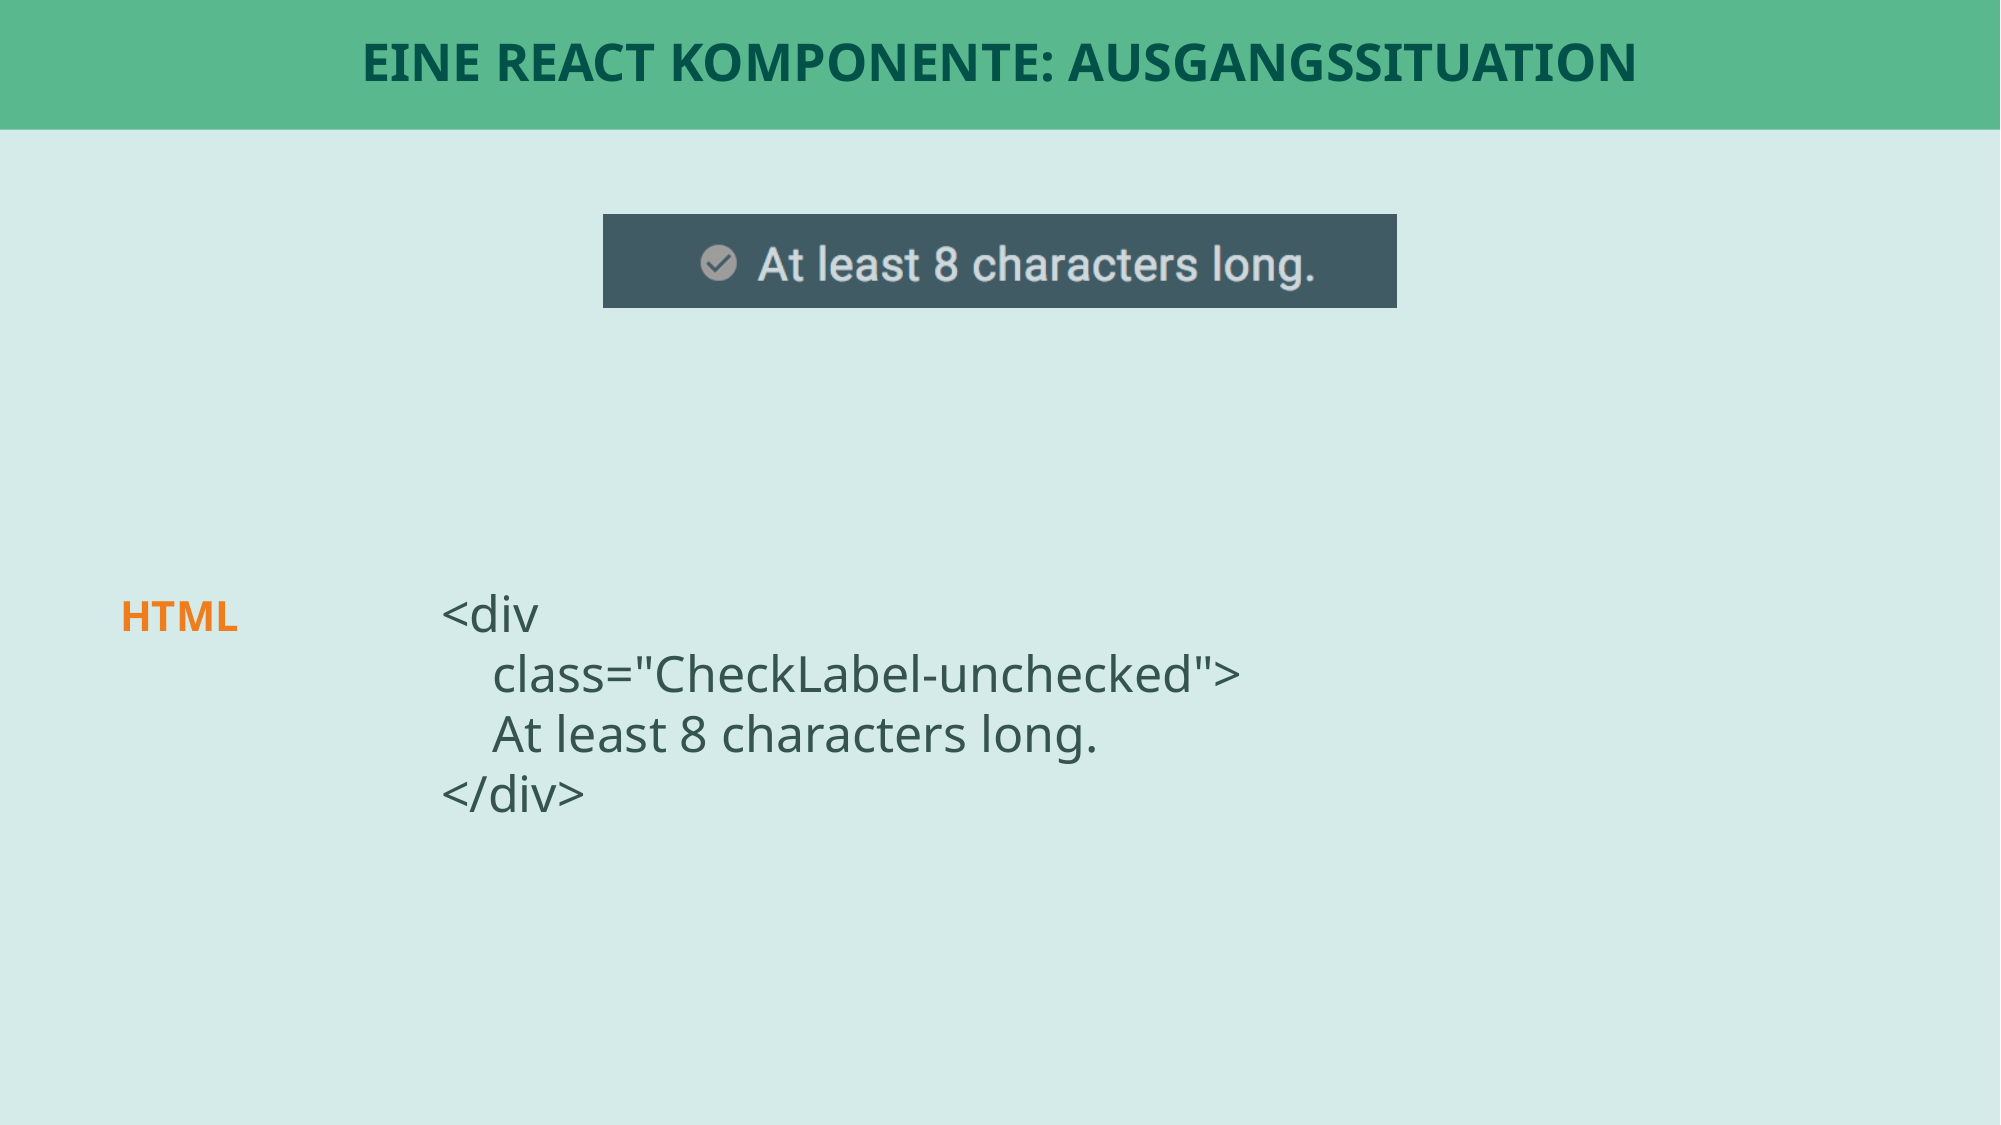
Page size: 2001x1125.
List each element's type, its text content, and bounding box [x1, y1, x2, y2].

text_box HTML [0, 582, 359, 648]
picture [603, 214, 1397, 308]
title Eine React Komponente: Ausgangssituation [0, 0, 2000, 130]
text_box <div class="CheckLabel-unchecked"> At least 8 characters long. </div> [440, 582, 1559, 883]
